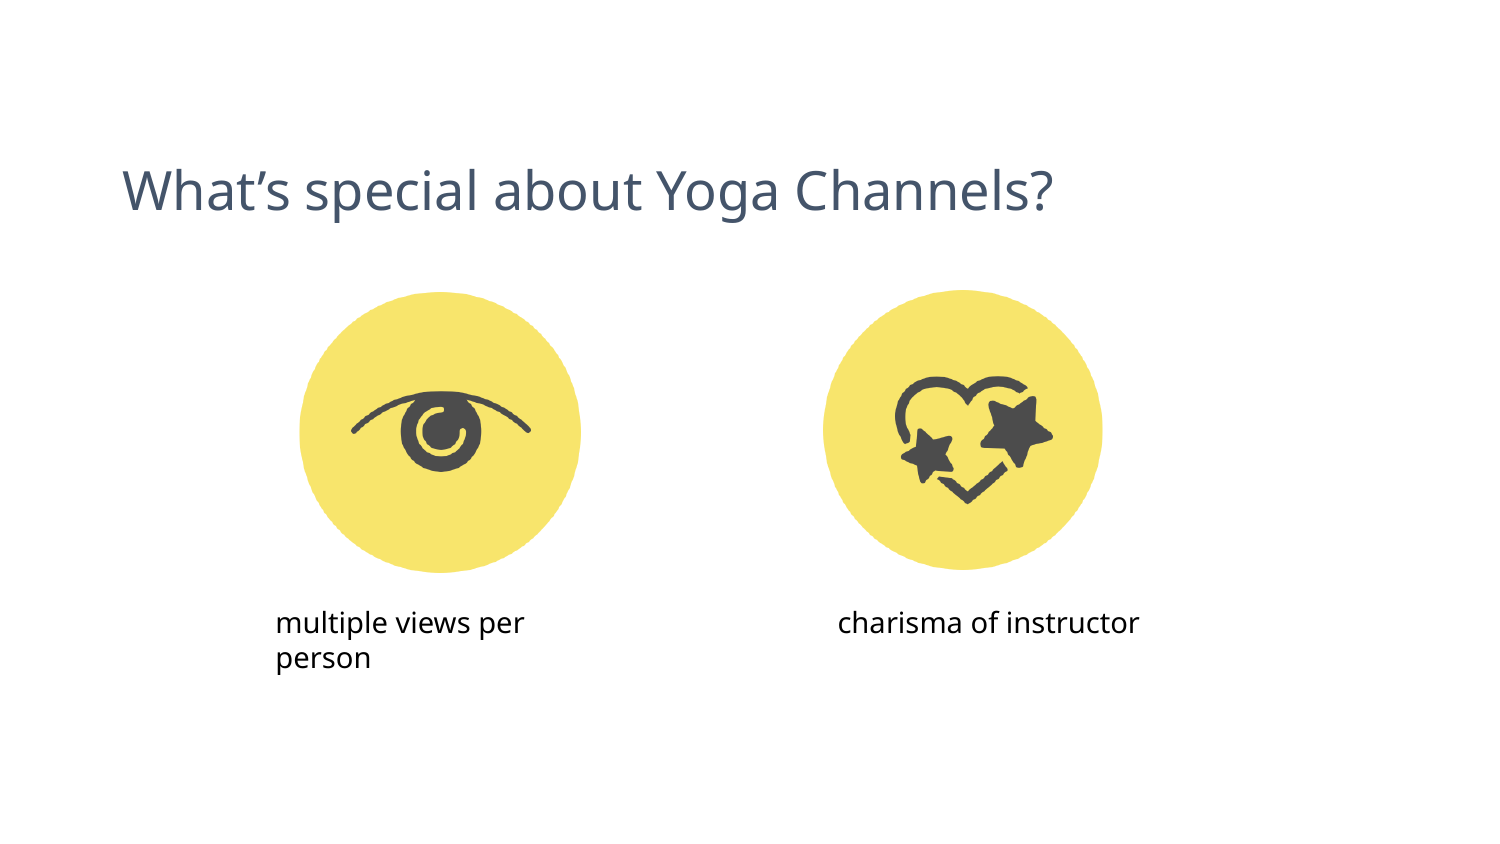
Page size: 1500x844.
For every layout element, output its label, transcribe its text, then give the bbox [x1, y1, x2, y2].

picture [291, 285, 587, 579]
text_box charisma of instructor [822, 589, 1180, 657]
title What’s special about Yoga Channels? [107, 148, 1369, 237]
text_box multiple views per person [260, 589, 618, 657]
picture [807, 285, 1118, 579]
